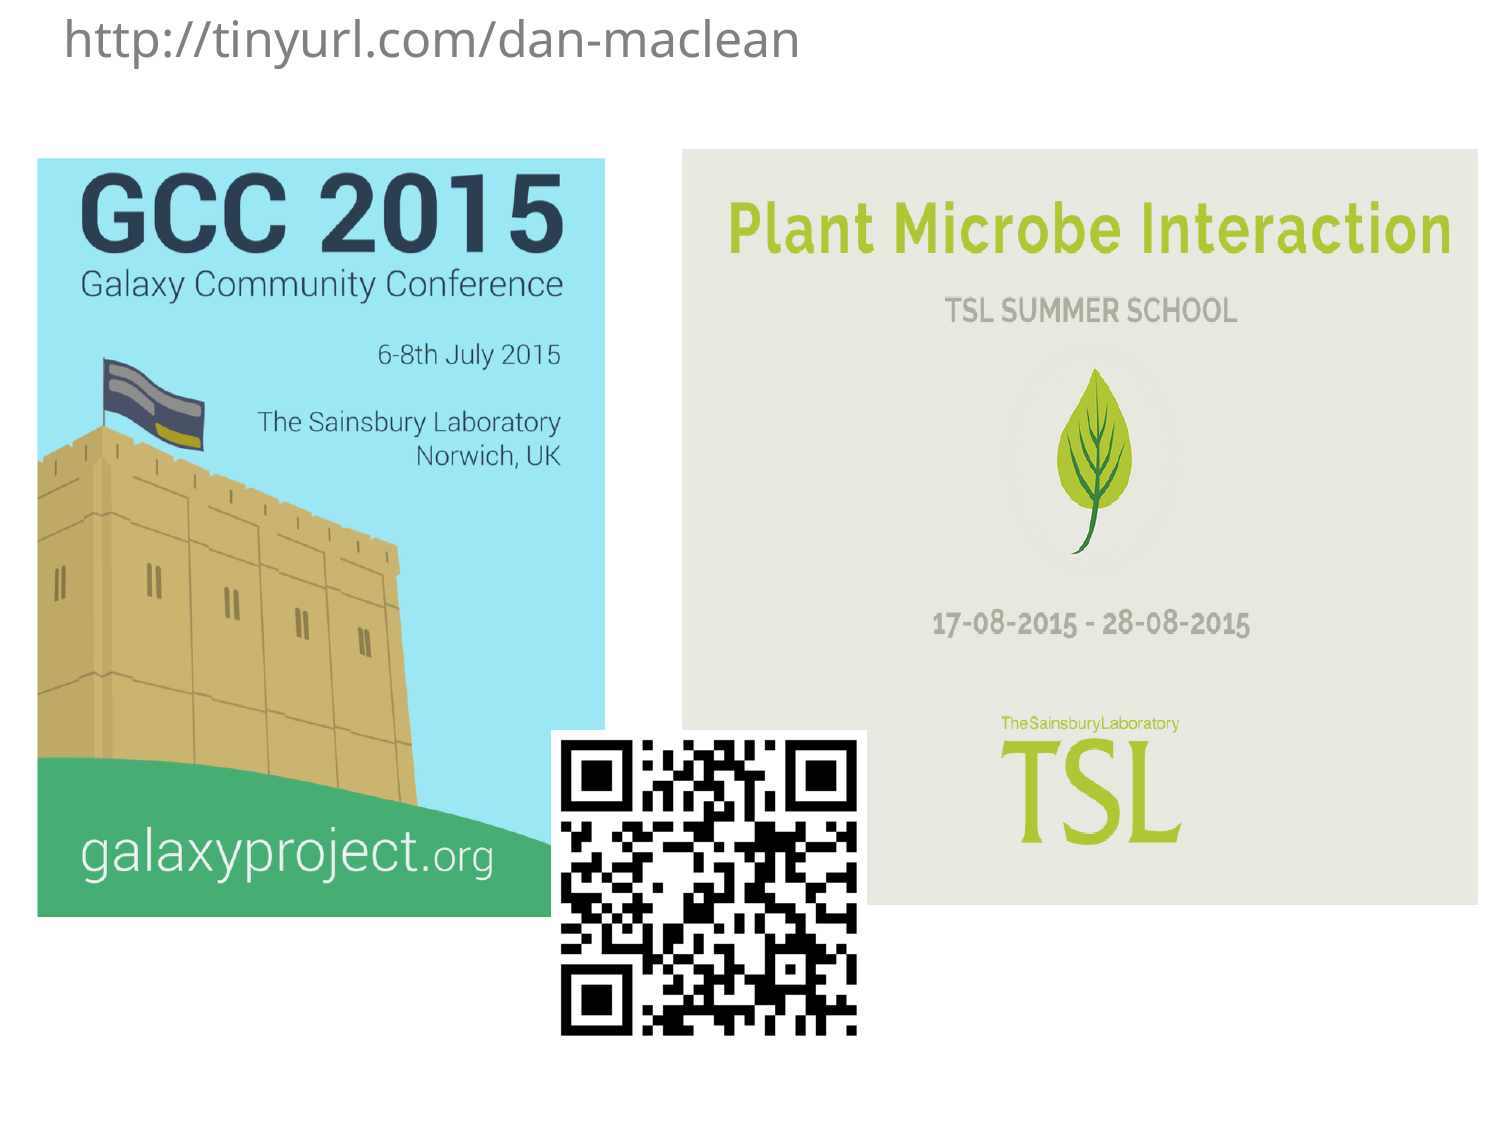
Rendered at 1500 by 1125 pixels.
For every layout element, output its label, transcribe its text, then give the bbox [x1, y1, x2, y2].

picture [14, 128, 1479, 1046]
text_box http://tinyurl.com/dan-maclean [49, 0, 818, 75]
